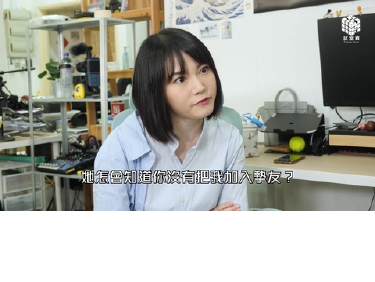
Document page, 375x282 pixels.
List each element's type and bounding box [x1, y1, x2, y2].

picture [0, 0, 375, 212]
